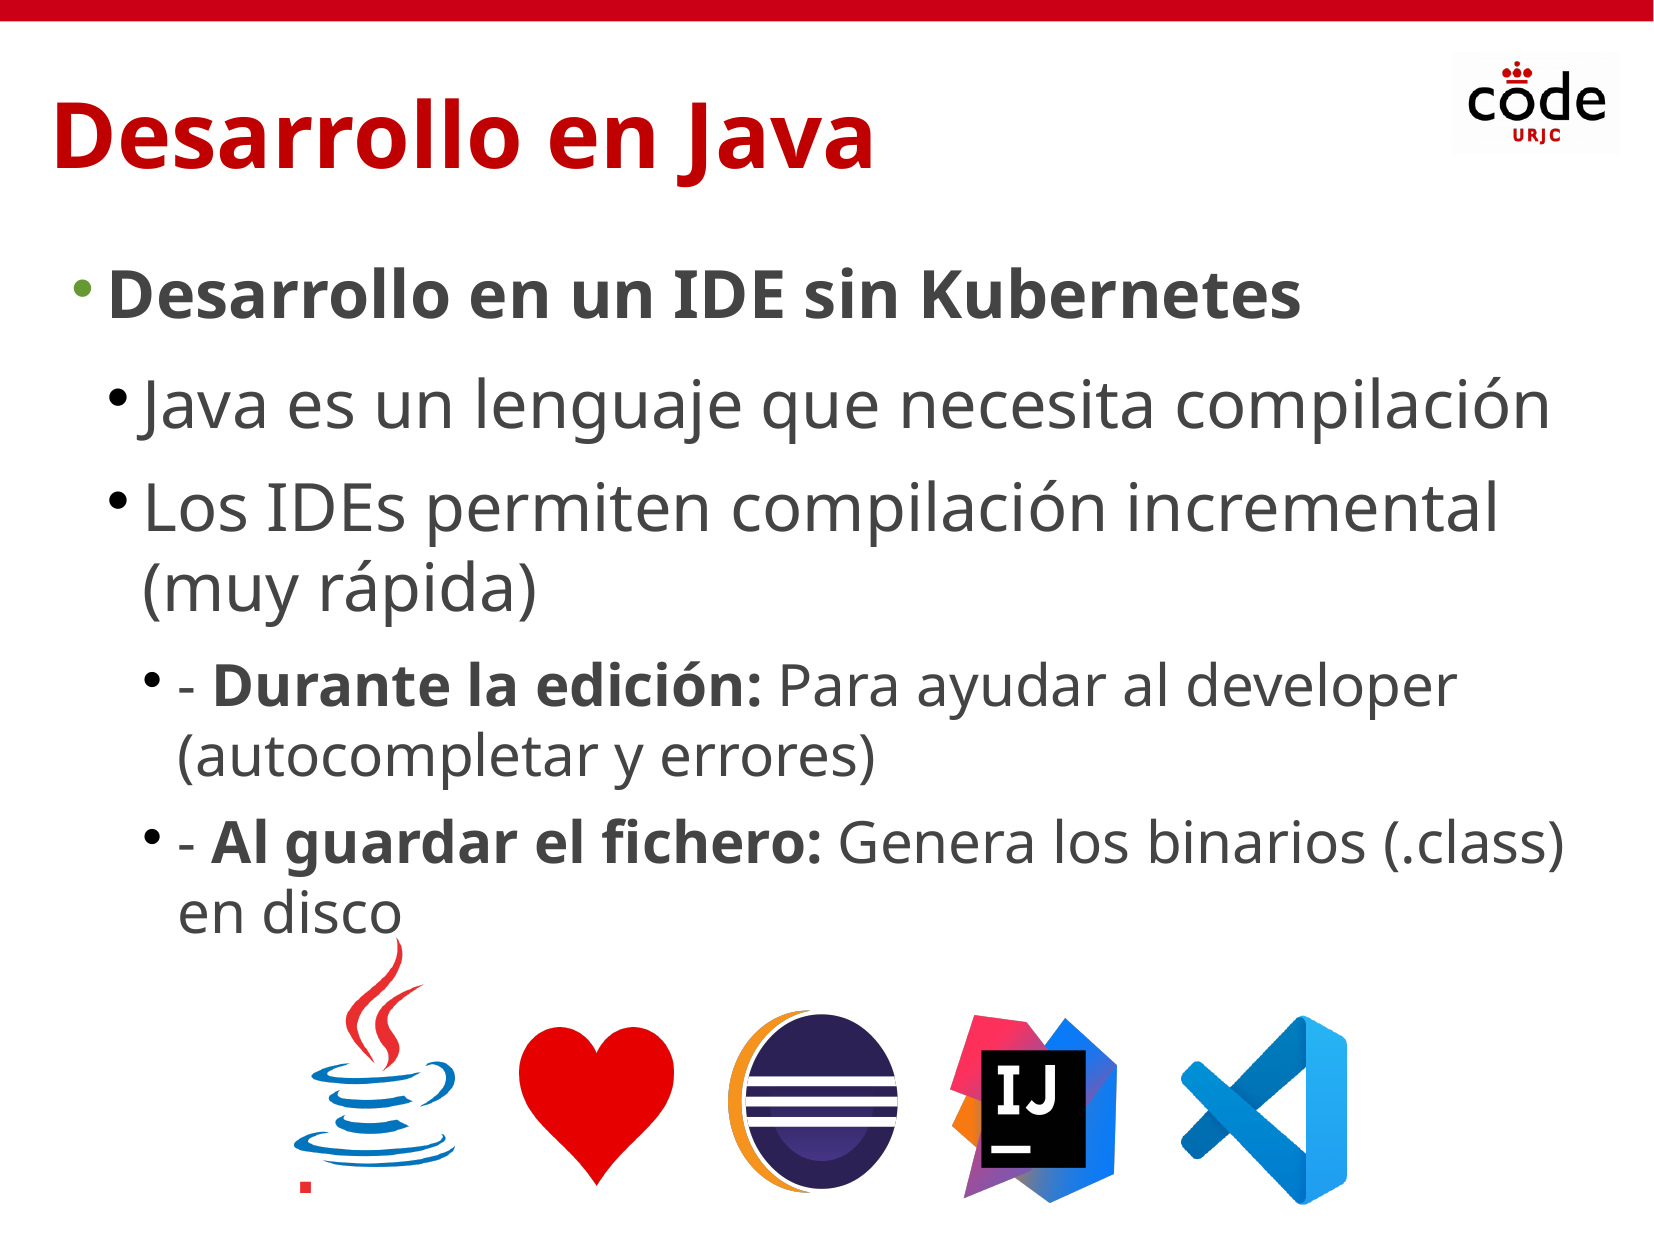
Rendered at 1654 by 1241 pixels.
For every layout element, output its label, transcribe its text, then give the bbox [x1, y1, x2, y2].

picture [289, 937, 460, 1194]
picture [1180, 1015, 1347, 1205]
picture [1452, 52, 1620, 154]
picture [519, 1027, 674, 1186]
picture [950, 1015, 1117, 1204]
picture [728, 1010, 898, 1194]
text_box Desarrollo en Java [34, 62, 1437, 126]
text_box Desarrollo en un IDE sin Kubernetes Java es un lenguaje que necesita compilación Los IDEs permiten compilación incremental (muy rápida) - Durante la edición: Para ayudar al developer (autocompletar y errores) - Al guardar el fichero: Genera los binarios (.class) en disco [56, 244, 1583, 1083]
